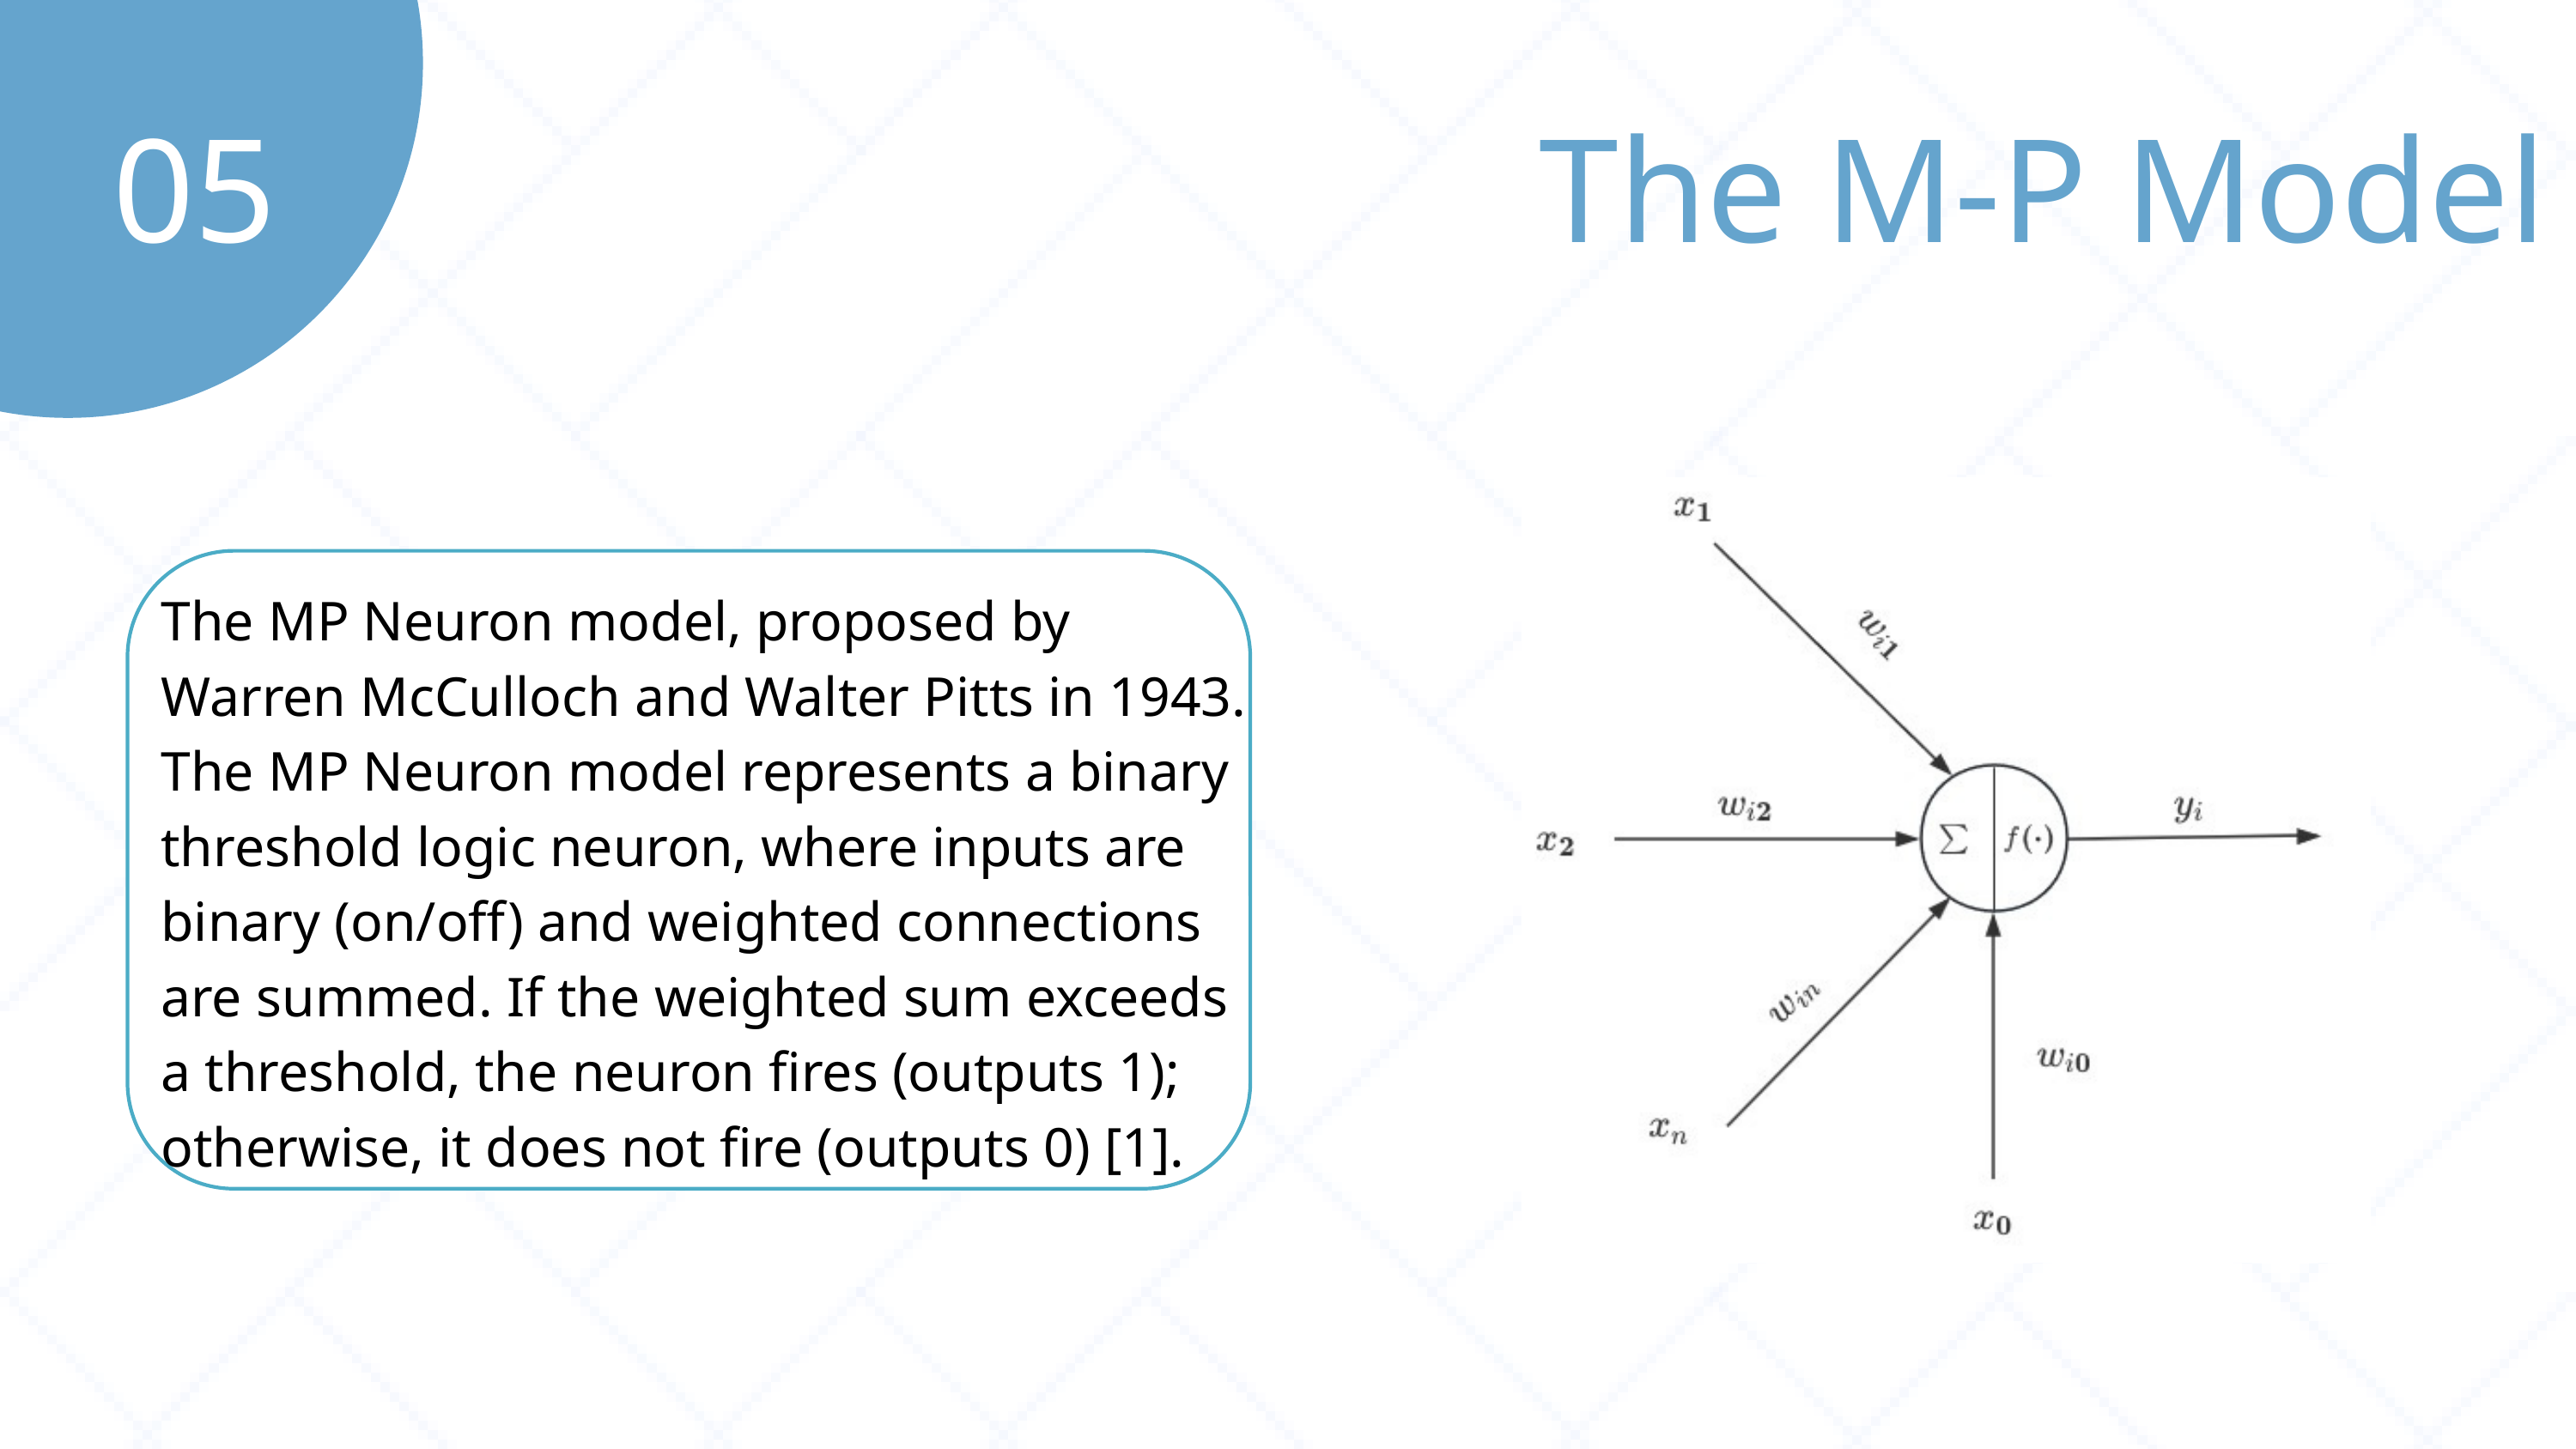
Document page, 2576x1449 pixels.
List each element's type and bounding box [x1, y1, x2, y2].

text_box [0, 0, 2576, 1449]
text_box [0, 0, 423, 418]
